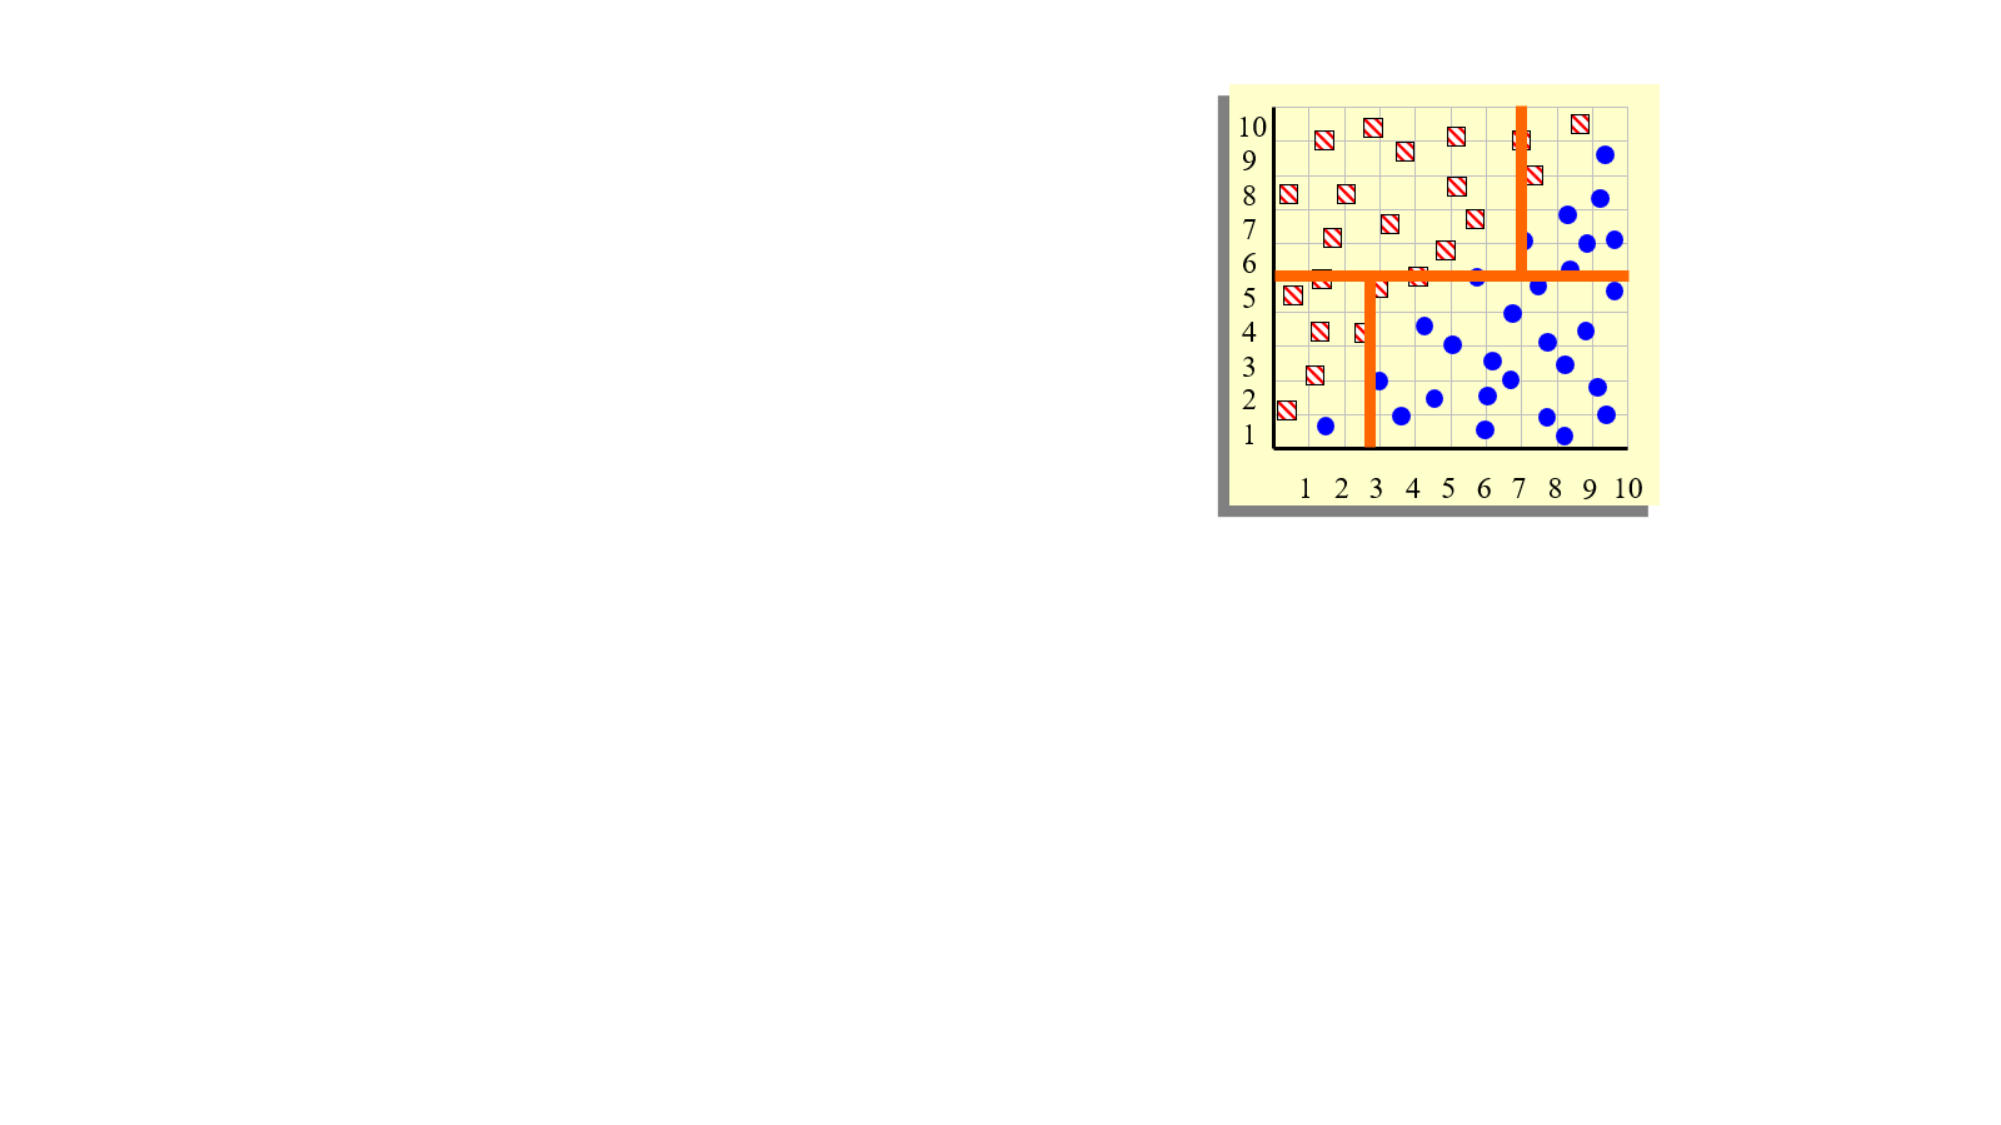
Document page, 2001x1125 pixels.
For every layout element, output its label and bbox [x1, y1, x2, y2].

picture [319, 67, 1681, 1057]
